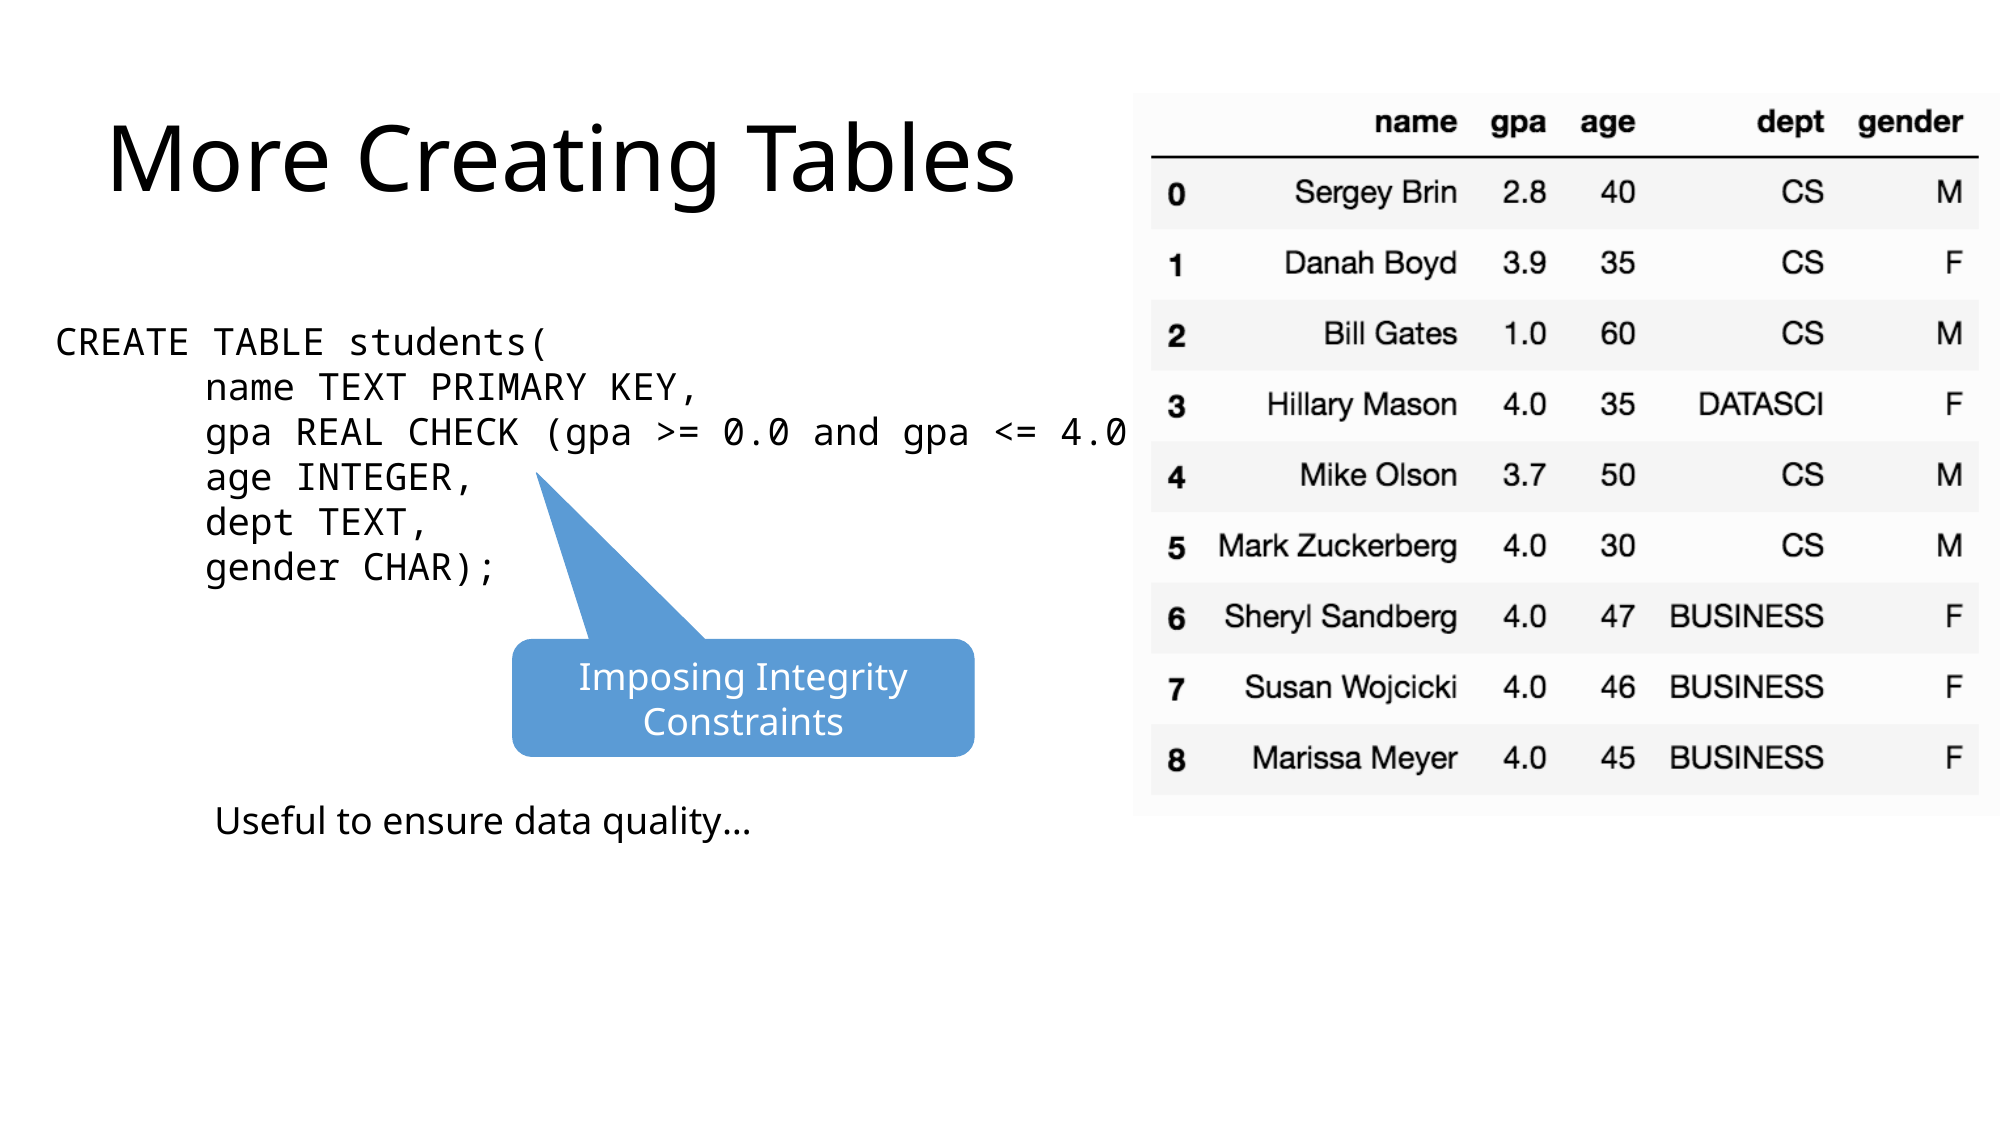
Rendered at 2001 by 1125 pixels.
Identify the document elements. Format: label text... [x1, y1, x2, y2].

title More Creating Tables [90, 52, 1863, 271]
text_box Useful to ensure data quality… [199, 789, 767, 850]
text_box CREATE TABLE students( name TEXT PRIMARY KEY, gpa REAL CHECK (gpa >= 0.0 and gpa <= 4.0), age INTEGER, dept TEXT, gender CHAR); [40, 310, 1133, 596]
text_box Imposing Integrity Constraints [512, 472, 975, 757]
picture [1133, 93, 2000, 816]
